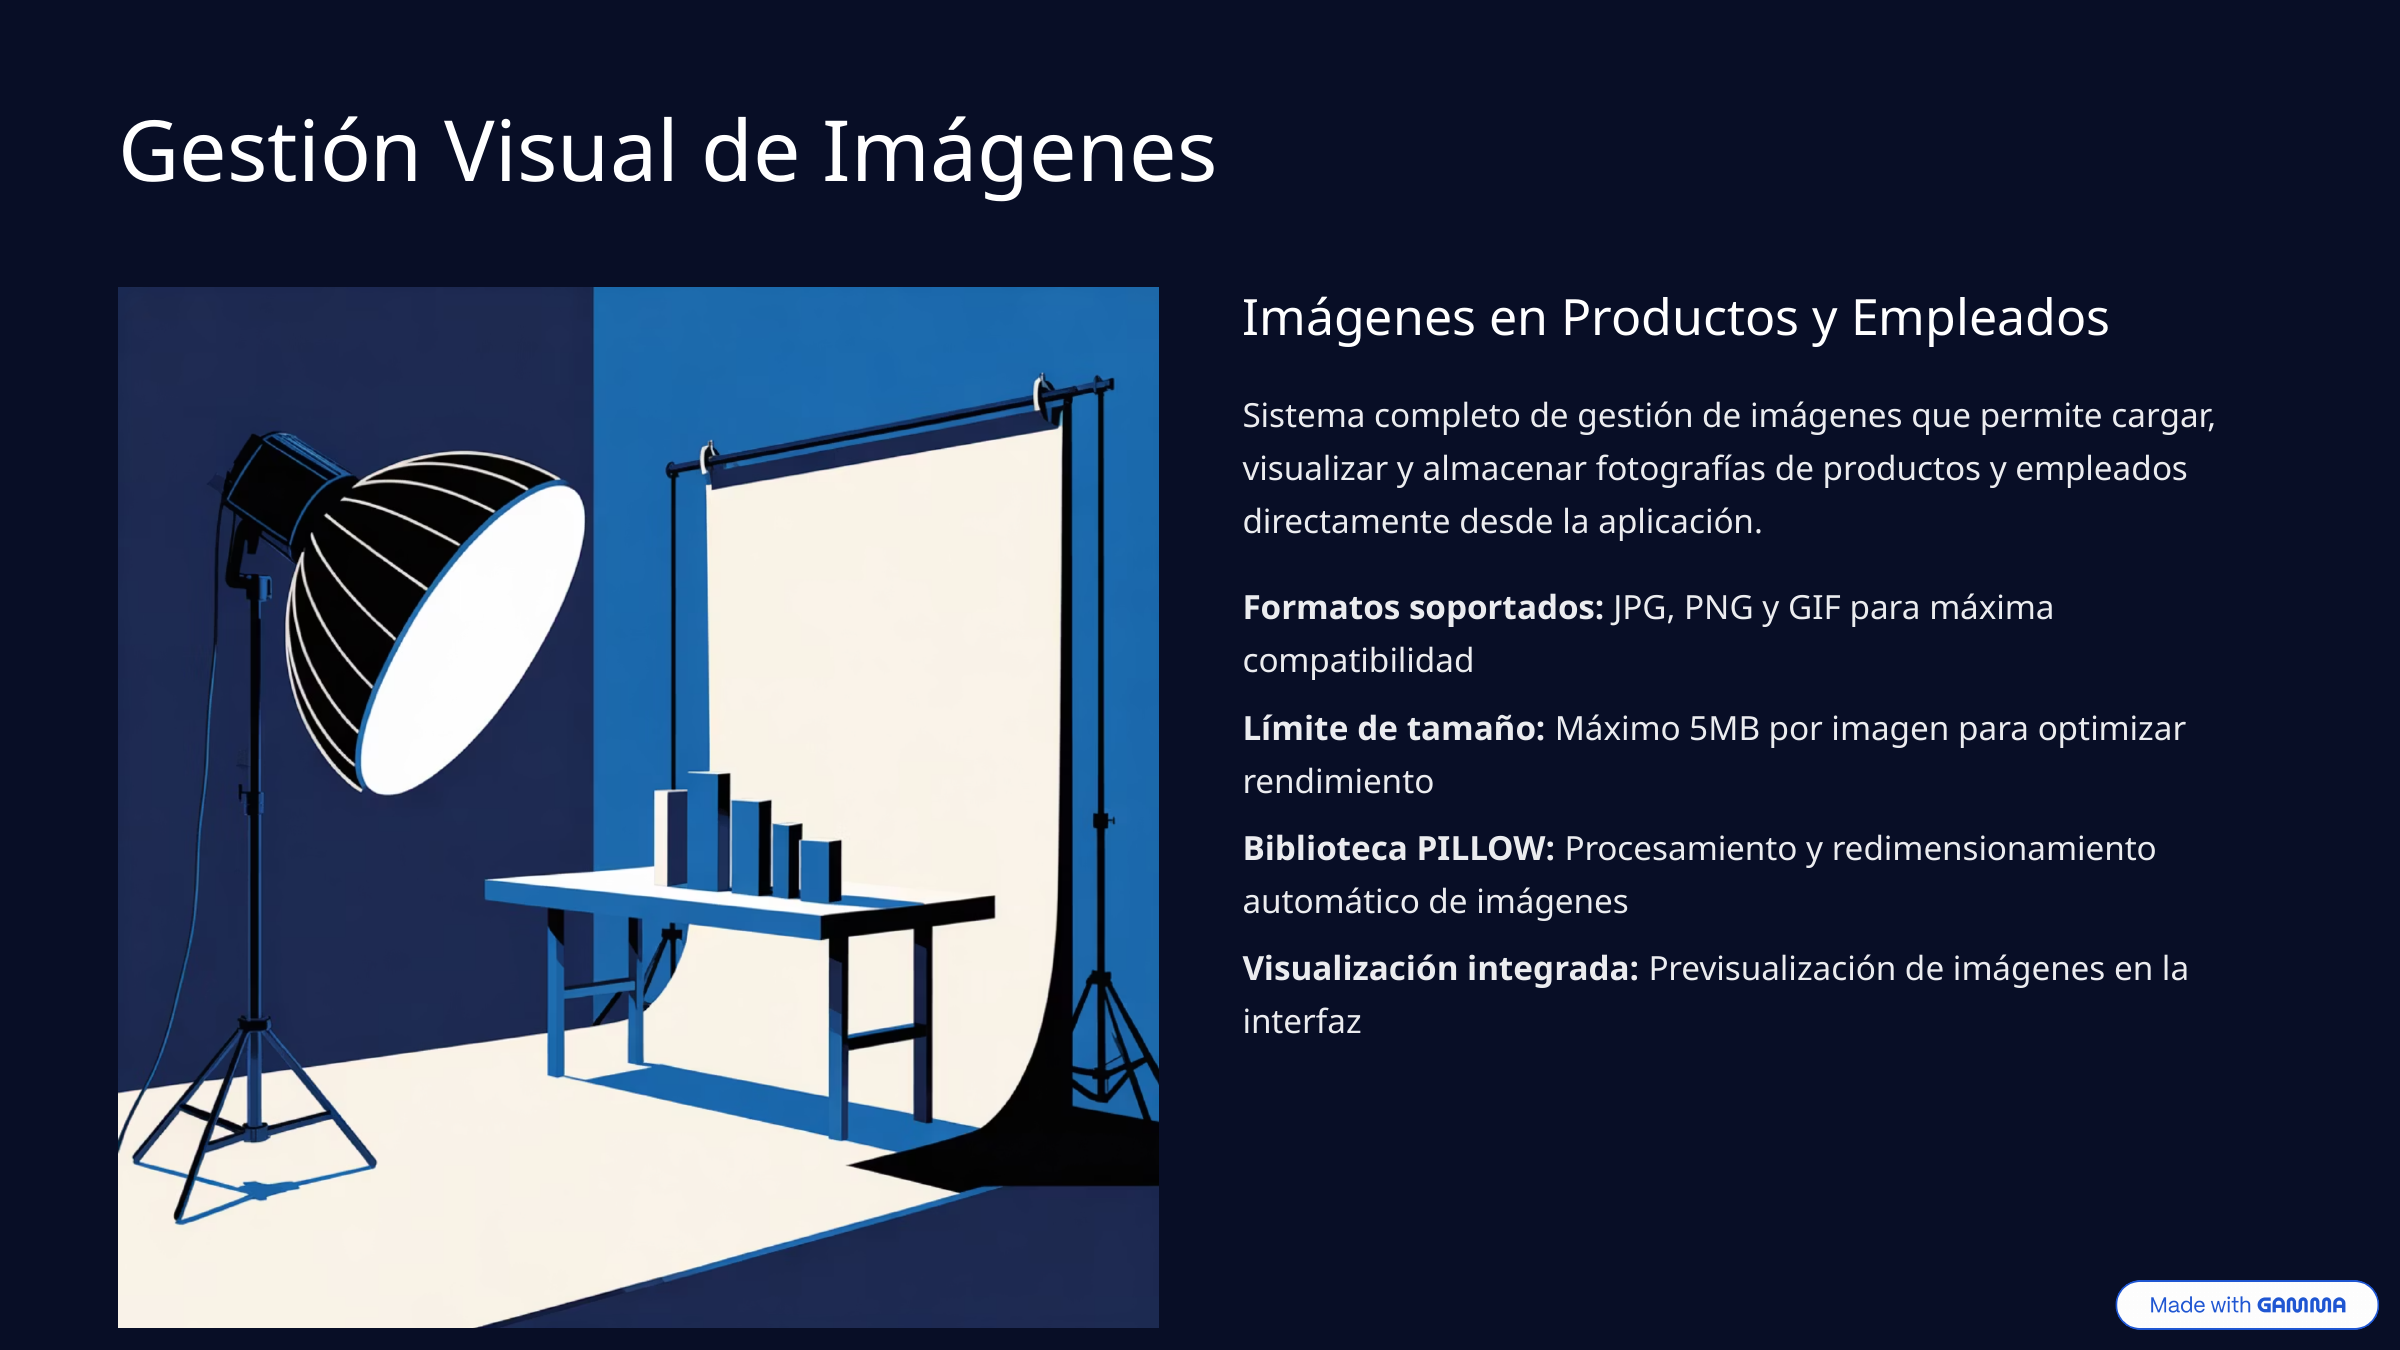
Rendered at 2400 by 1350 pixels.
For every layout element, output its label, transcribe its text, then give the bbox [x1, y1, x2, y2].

text_box Formatos soportados: JPG, PNG y GIF para máxima compatibilidad [1242, 573, 2283, 682]
text_box Biblioteca PILLOW: Procesamiento y redimensionamiento automático de imágenes [1242, 813, 2283, 922]
picture [118, 287, 1159, 1328]
text_box Gestión Visual de Imágenes [118, 92, 1221, 199]
text_box Límite de tamaño: Máximo 5MB por imagen para optimizar rendimiento [1242, 693, 2283, 802]
text_box Imágenes en Productos y Empleados [1242, 283, 2128, 347]
text_box Visualización integrada: Previsualización de imágenes en la interfaz [1242, 933, 2283, 1042]
text_box Sistema completo de gestión de imágenes que permite cargar, visualizar y almacenar fotografías de productos y empleados directamente desde la aplicación. [1242, 380, 2283, 543]
picture [2106, 1271, 2389, 1339]
